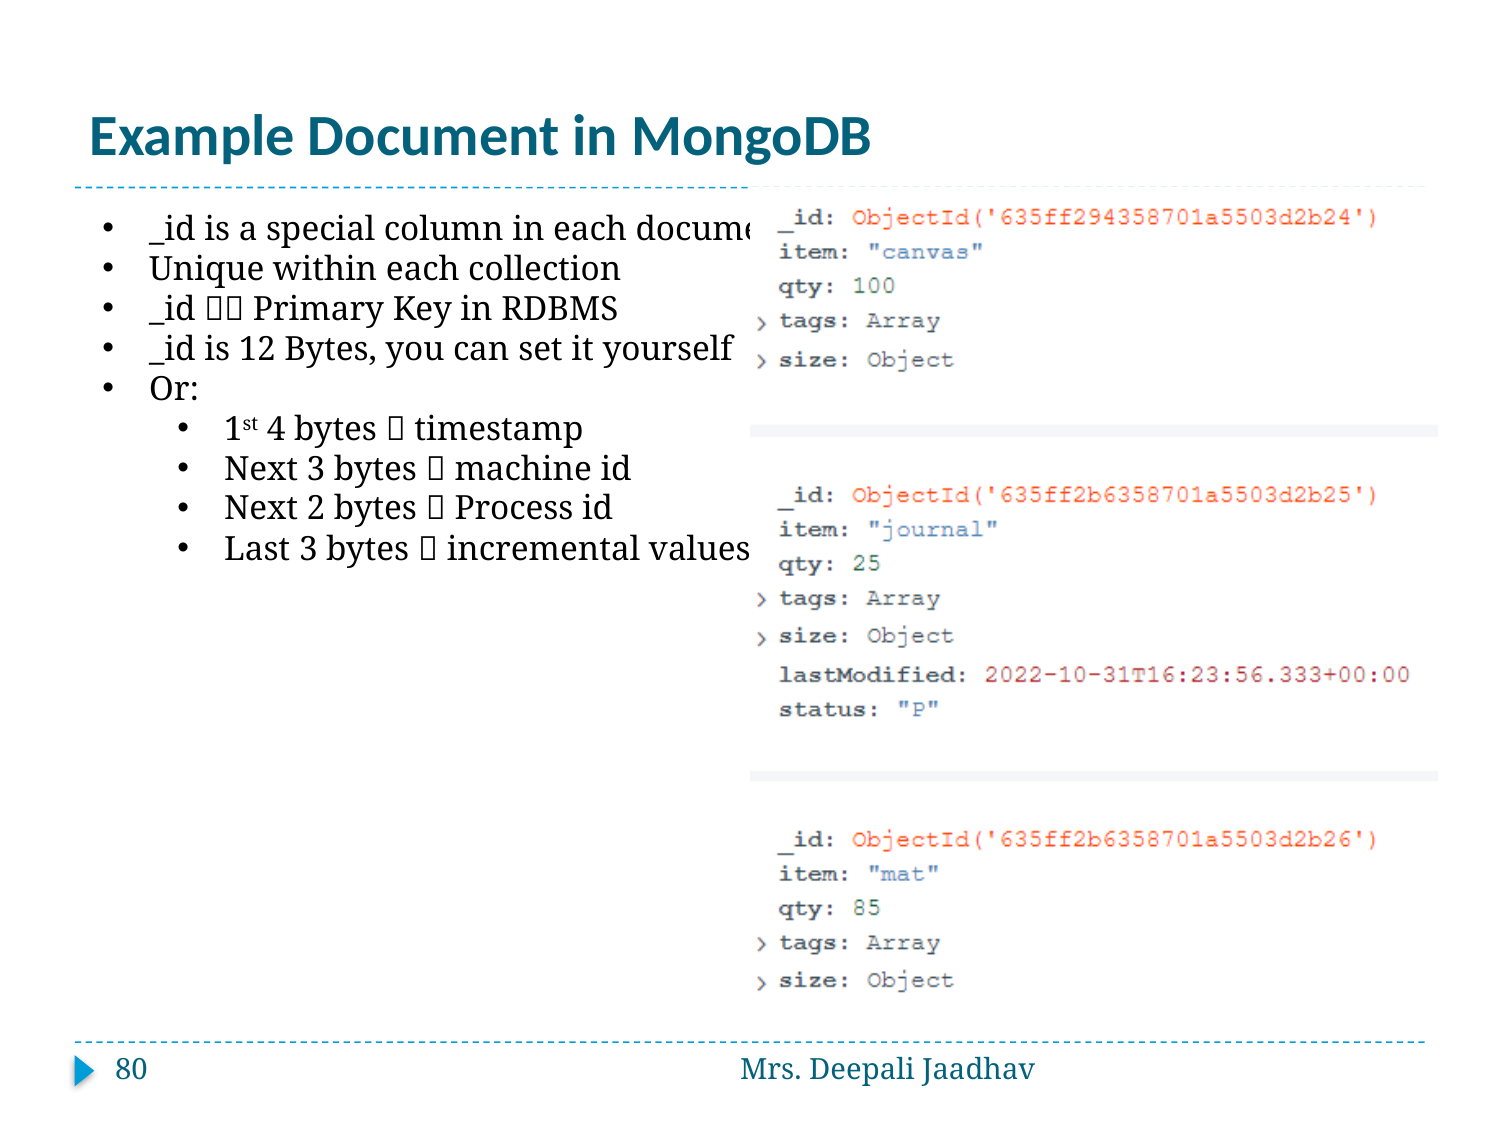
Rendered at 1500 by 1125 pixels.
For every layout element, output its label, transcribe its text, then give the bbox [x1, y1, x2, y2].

text_box _id is a special column in each document Unique within each collection _id  Primary Key in RDBMS _id is 12 Bytes, you can set it yourself Or: 1st 4 bytes  timestamp Next 3 bytes  machine id Next 2 bytes  Process id Last 3 bytes  incremental values [87, 199, 743, 614]
title Example Document in MongoDB [75, 40, 1388, 175]
footer Mrs. Deepali Jaadhav [475, 1042, 1051, 1103]
slide_number 80 [100, 1042, 426, 1103]
picture [749, 186, 1438, 1013]
